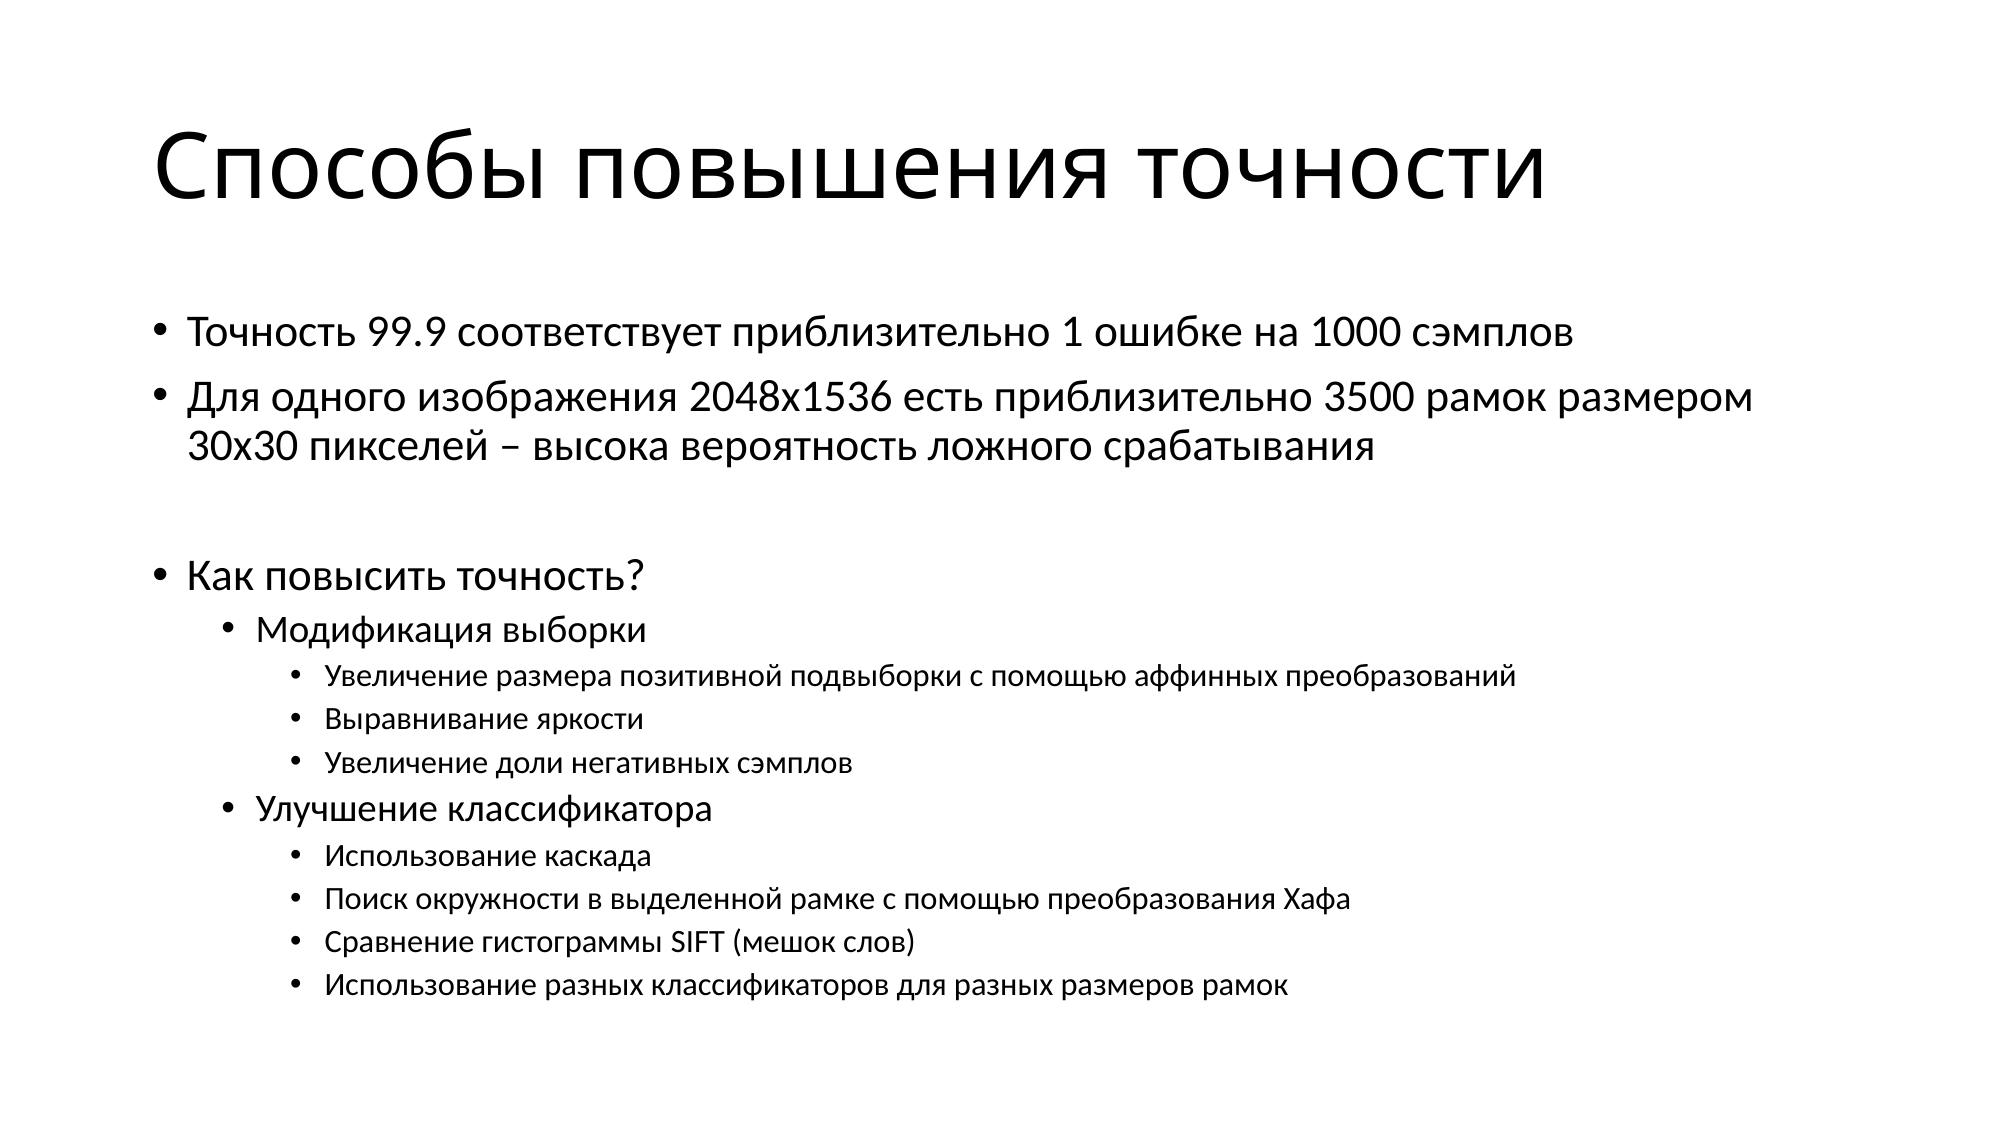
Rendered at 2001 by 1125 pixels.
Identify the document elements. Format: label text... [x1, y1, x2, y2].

title Способы повышения точности [137, 59, 1863, 278]
list Точность 99.9 соответствует приблизительно 1 ошибке на 1000 сэмплов Для одного изображения 2048x1536 есть приблизительно 3500 рамок размером 30x30 пикселей – высока вероятность ложного срабатывания Как повысить точность? Модификация выборки Увеличение размера позитивной подвыборки с помощью аффинных преобразований Выравнивание яркости Увеличение доли негативных сэмплов Улучшение классификатора Использование каскада Поиск окружности в выделенной рамке с помощью преобразования Хафа Сравнение гистограммы SIFT (мешок слов) Использование разных классификаторов для разных размеров рамок [137, 299, 1863, 1014]
